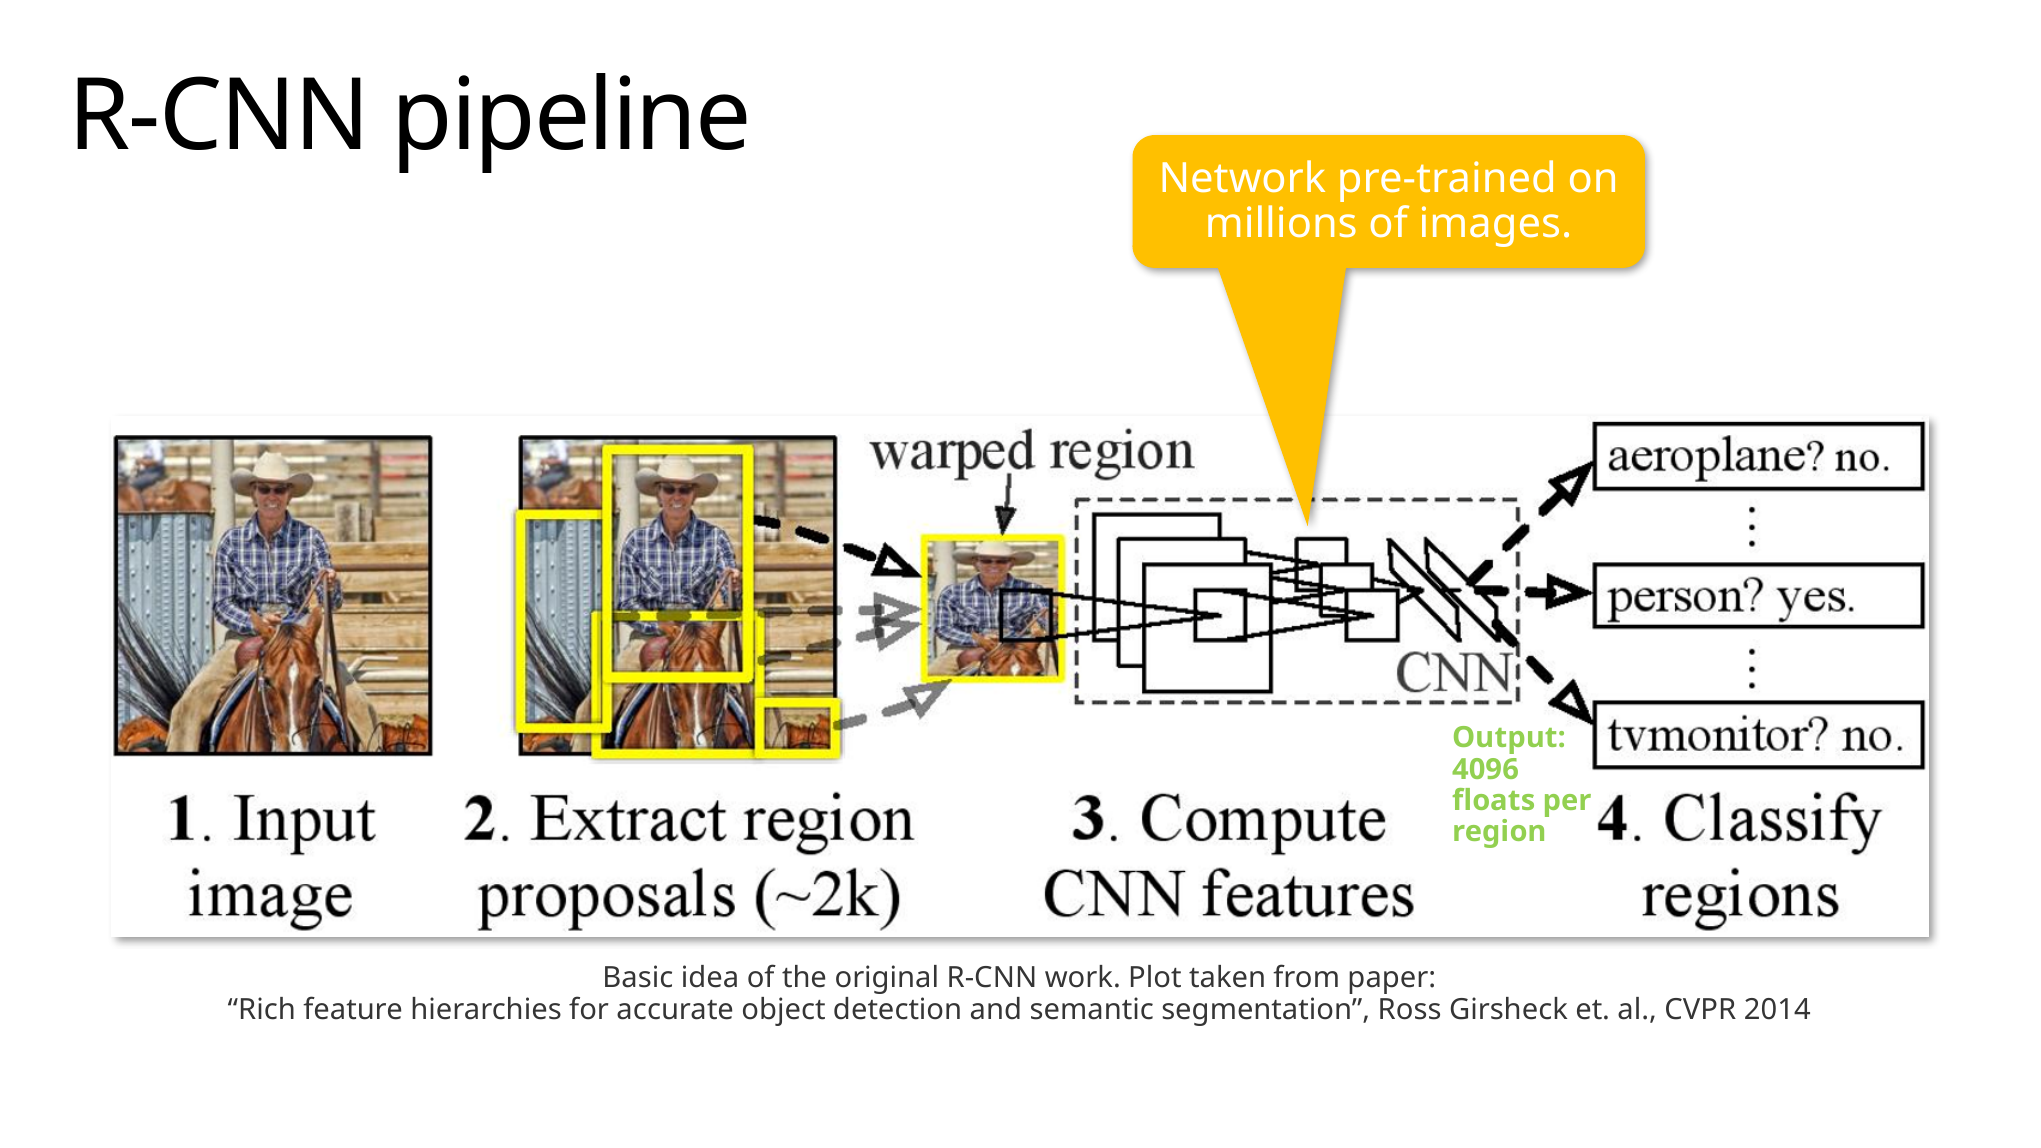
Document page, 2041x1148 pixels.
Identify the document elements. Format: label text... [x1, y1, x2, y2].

picture [111, 416, 1930, 937]
title R-CNN pipeline [45, 48, 1996, 199]
text_box Basic idea of the original R-CNN work. Plot taken from paper: “Rich feature hierarchies for accurate object detection and semantic segmentation”, Ross Girsheck et. al., CVPR 2014 [111, 941, 1929, 1050]
text_box Network pre-trained on millions of images. [1131, 134, 1646, 416]
